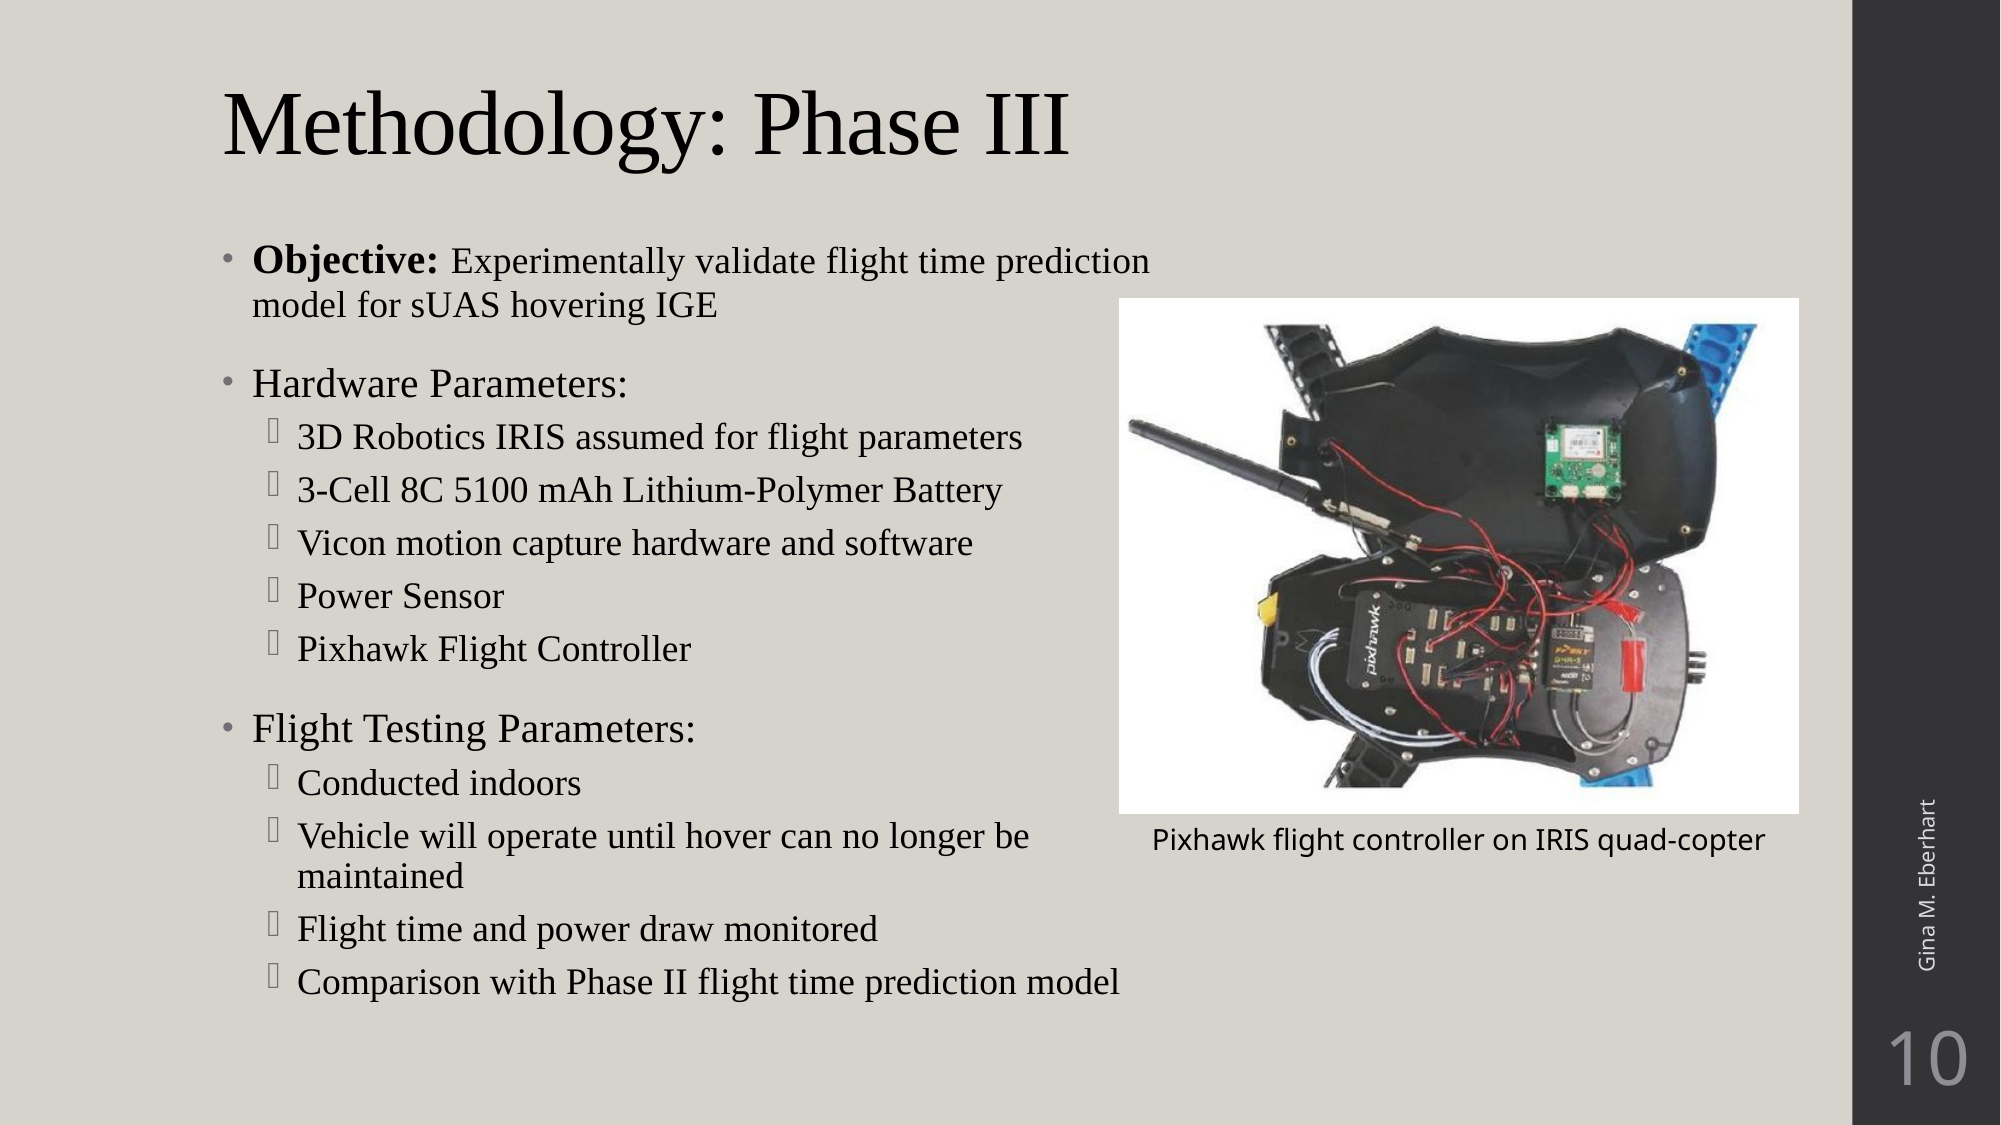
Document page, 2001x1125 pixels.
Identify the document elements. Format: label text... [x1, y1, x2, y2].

title Methodology: Phase III [206, 0, 1797, 182]
slide_number 10 [1852, 1012, 2000, 1110]
text_box Pixhawk flight controller on IRIS quad-copter [1086, 813, 1832, 864]
list Objective: Experimentally validate flight time prediction model for sUAS hovering IGE Hardware Parameters: 3D Robotics IRIS assumed for flight parameters 3-Cell 8C 5100 mAh Lithium-Polymer Battery Vicon motion capture hardware and software Power Sensor Pixhawk Flight Controller Flight Testing Parameters: Conducted indoors Vehicle will operate until hover can no longer be maintained Flight time and power draw monitored Comparison with Phase II flight time prediction model [206, 228, 1180, 1075]
picture [1119, 298, 1799, 814]
footer Gina M. Eberhart [1897, 400, 1958, 988]
